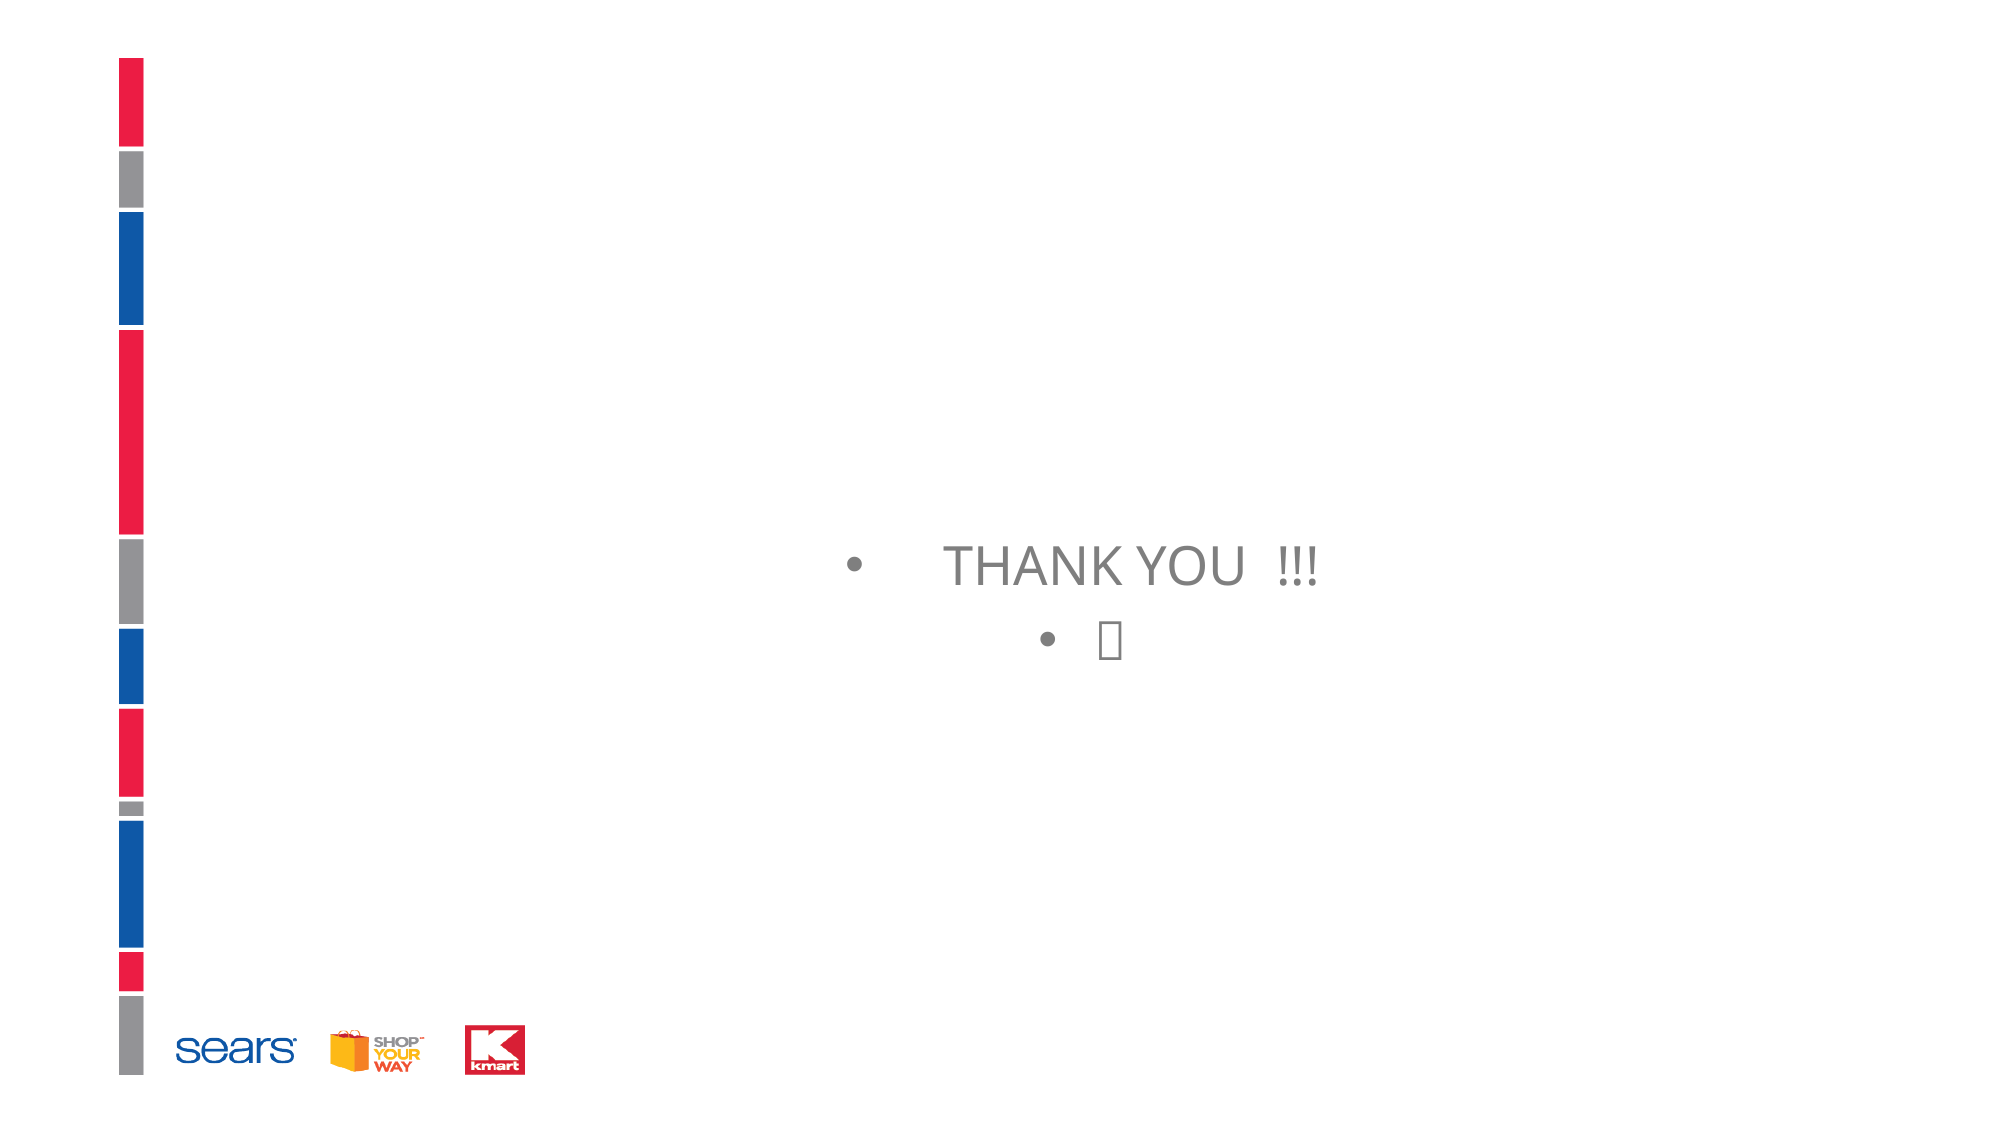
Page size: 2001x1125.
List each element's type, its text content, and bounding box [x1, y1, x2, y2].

list THANK YOU !!!  [201, 220, 1964, 939]
picture [119, 58, 525, 1075]
